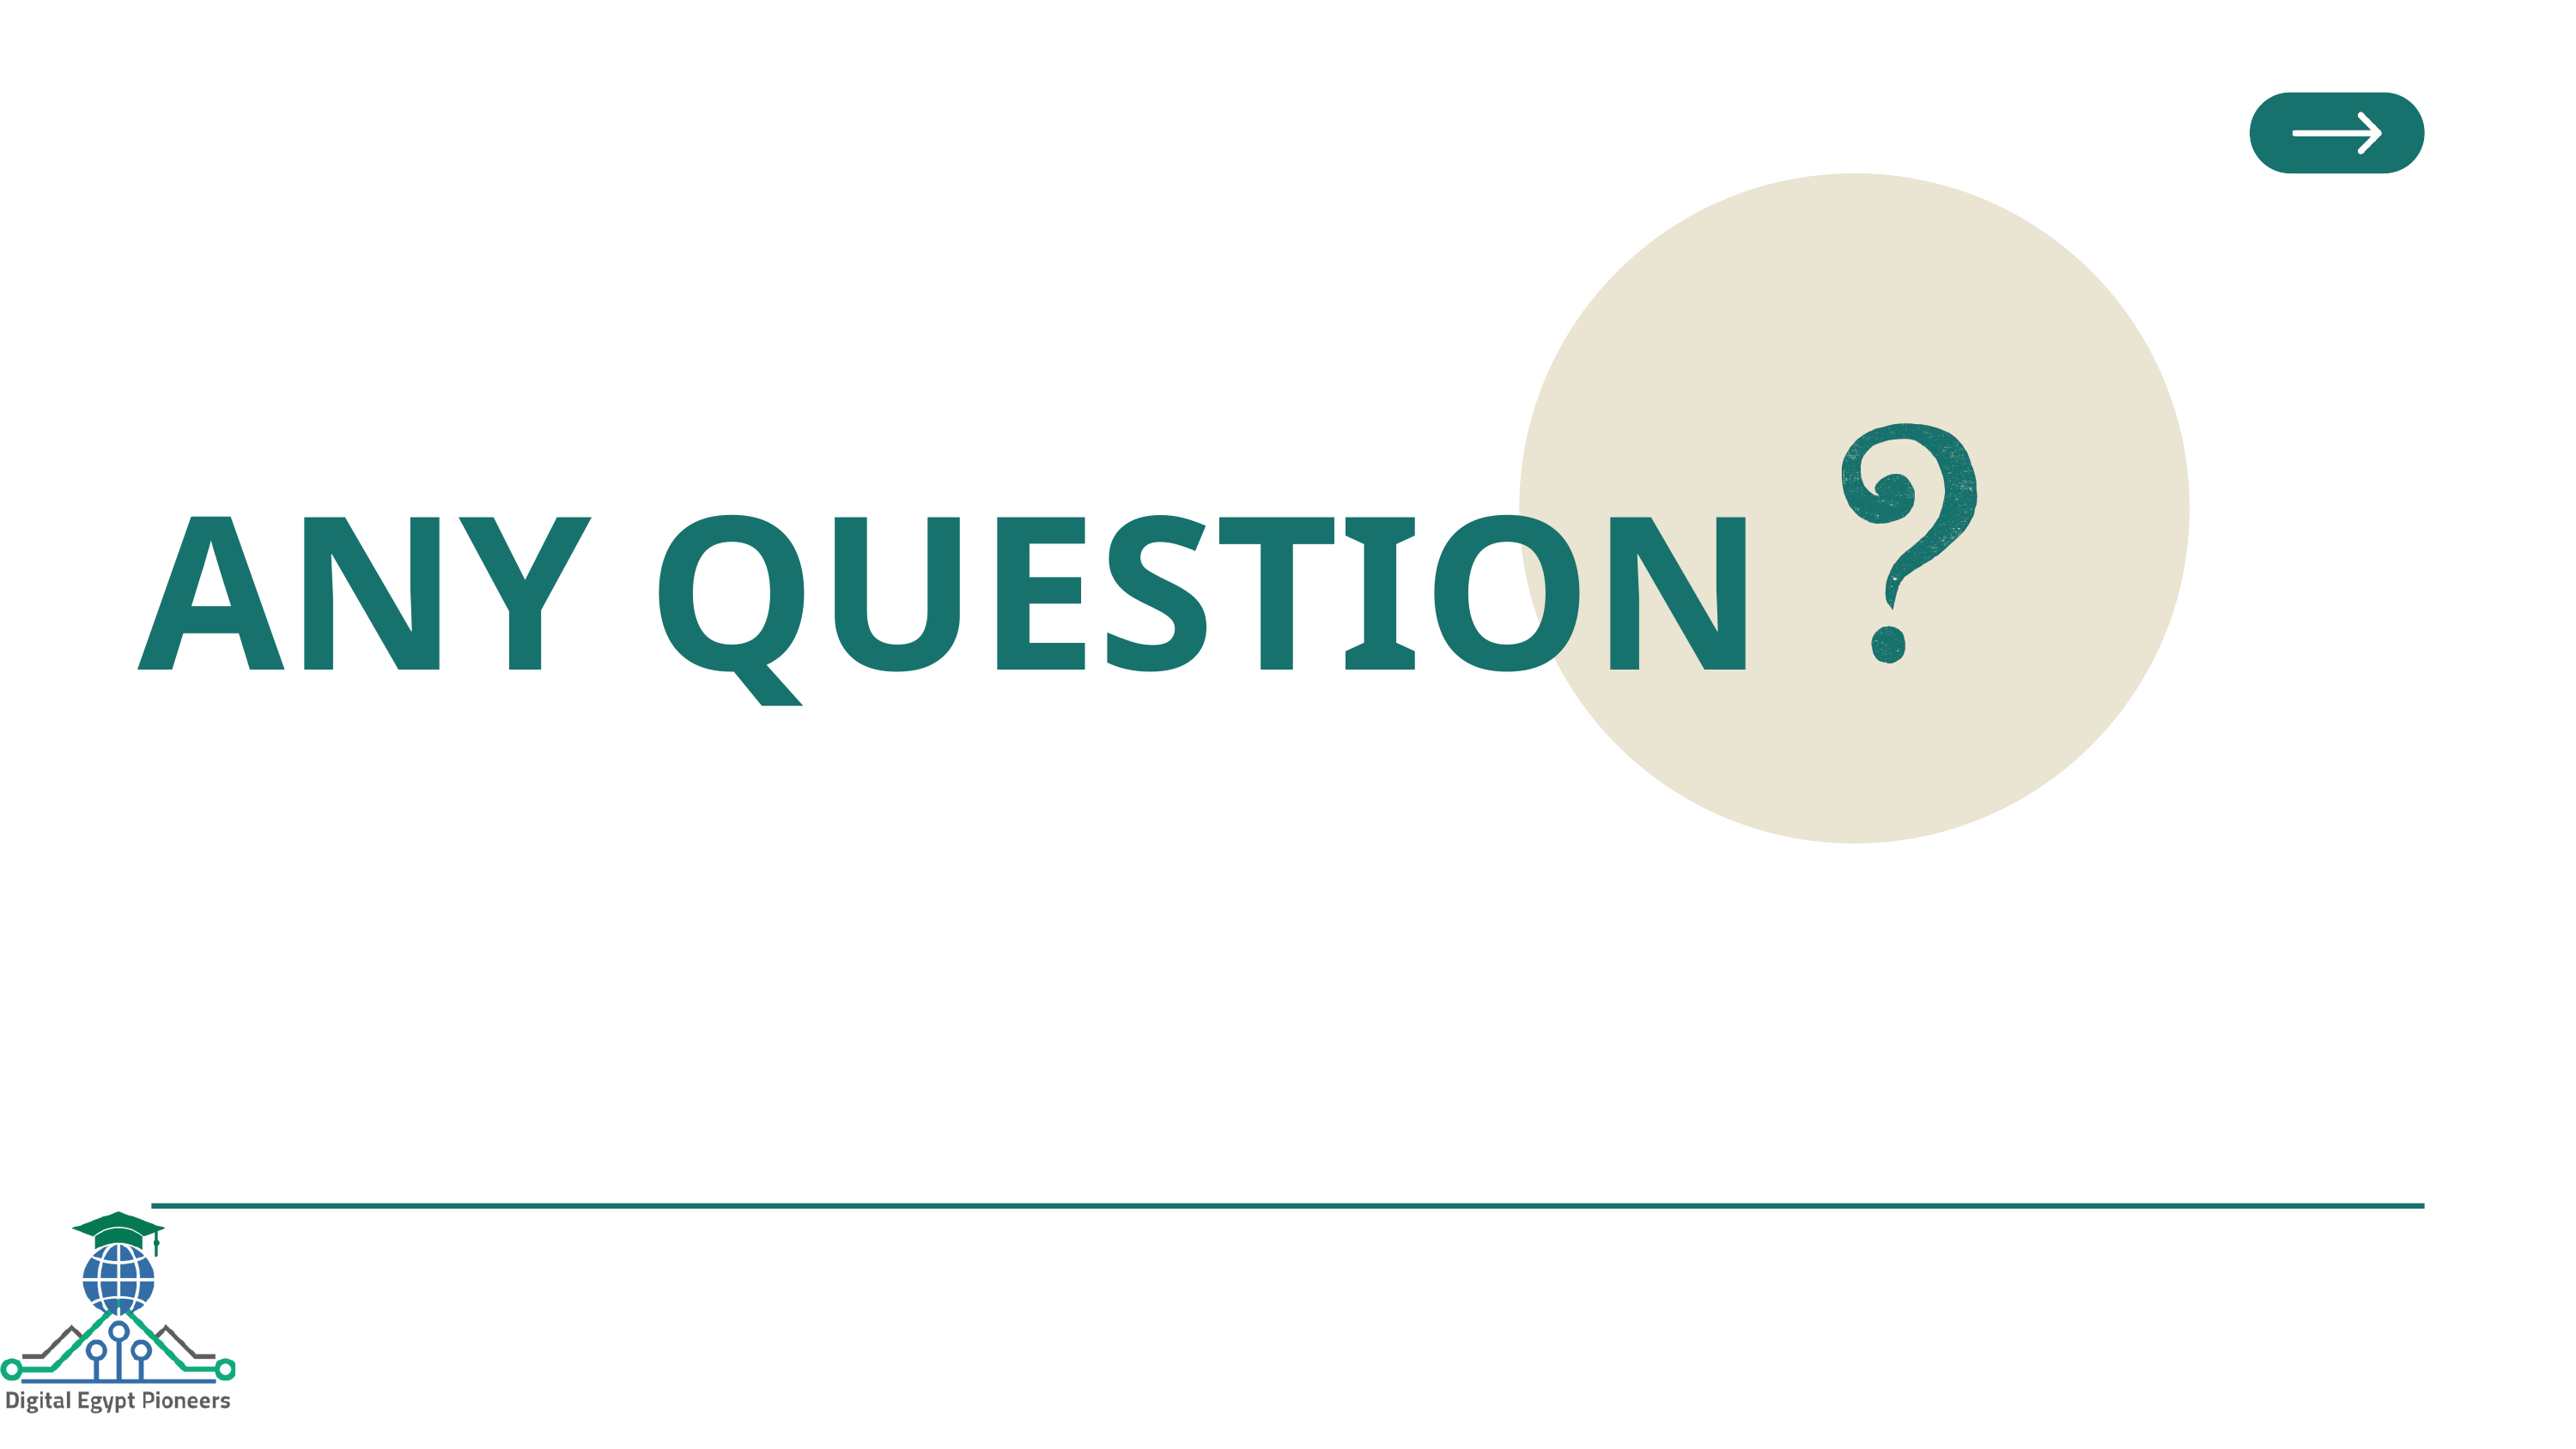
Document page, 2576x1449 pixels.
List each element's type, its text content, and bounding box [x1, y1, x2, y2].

text_box [0, 1205, 236, 1422]
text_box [1519, 173, 2190, 844]
text_box ANY QUESTION [137, 414, 1514, 713]
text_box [2249, 92, 2425, 174]
